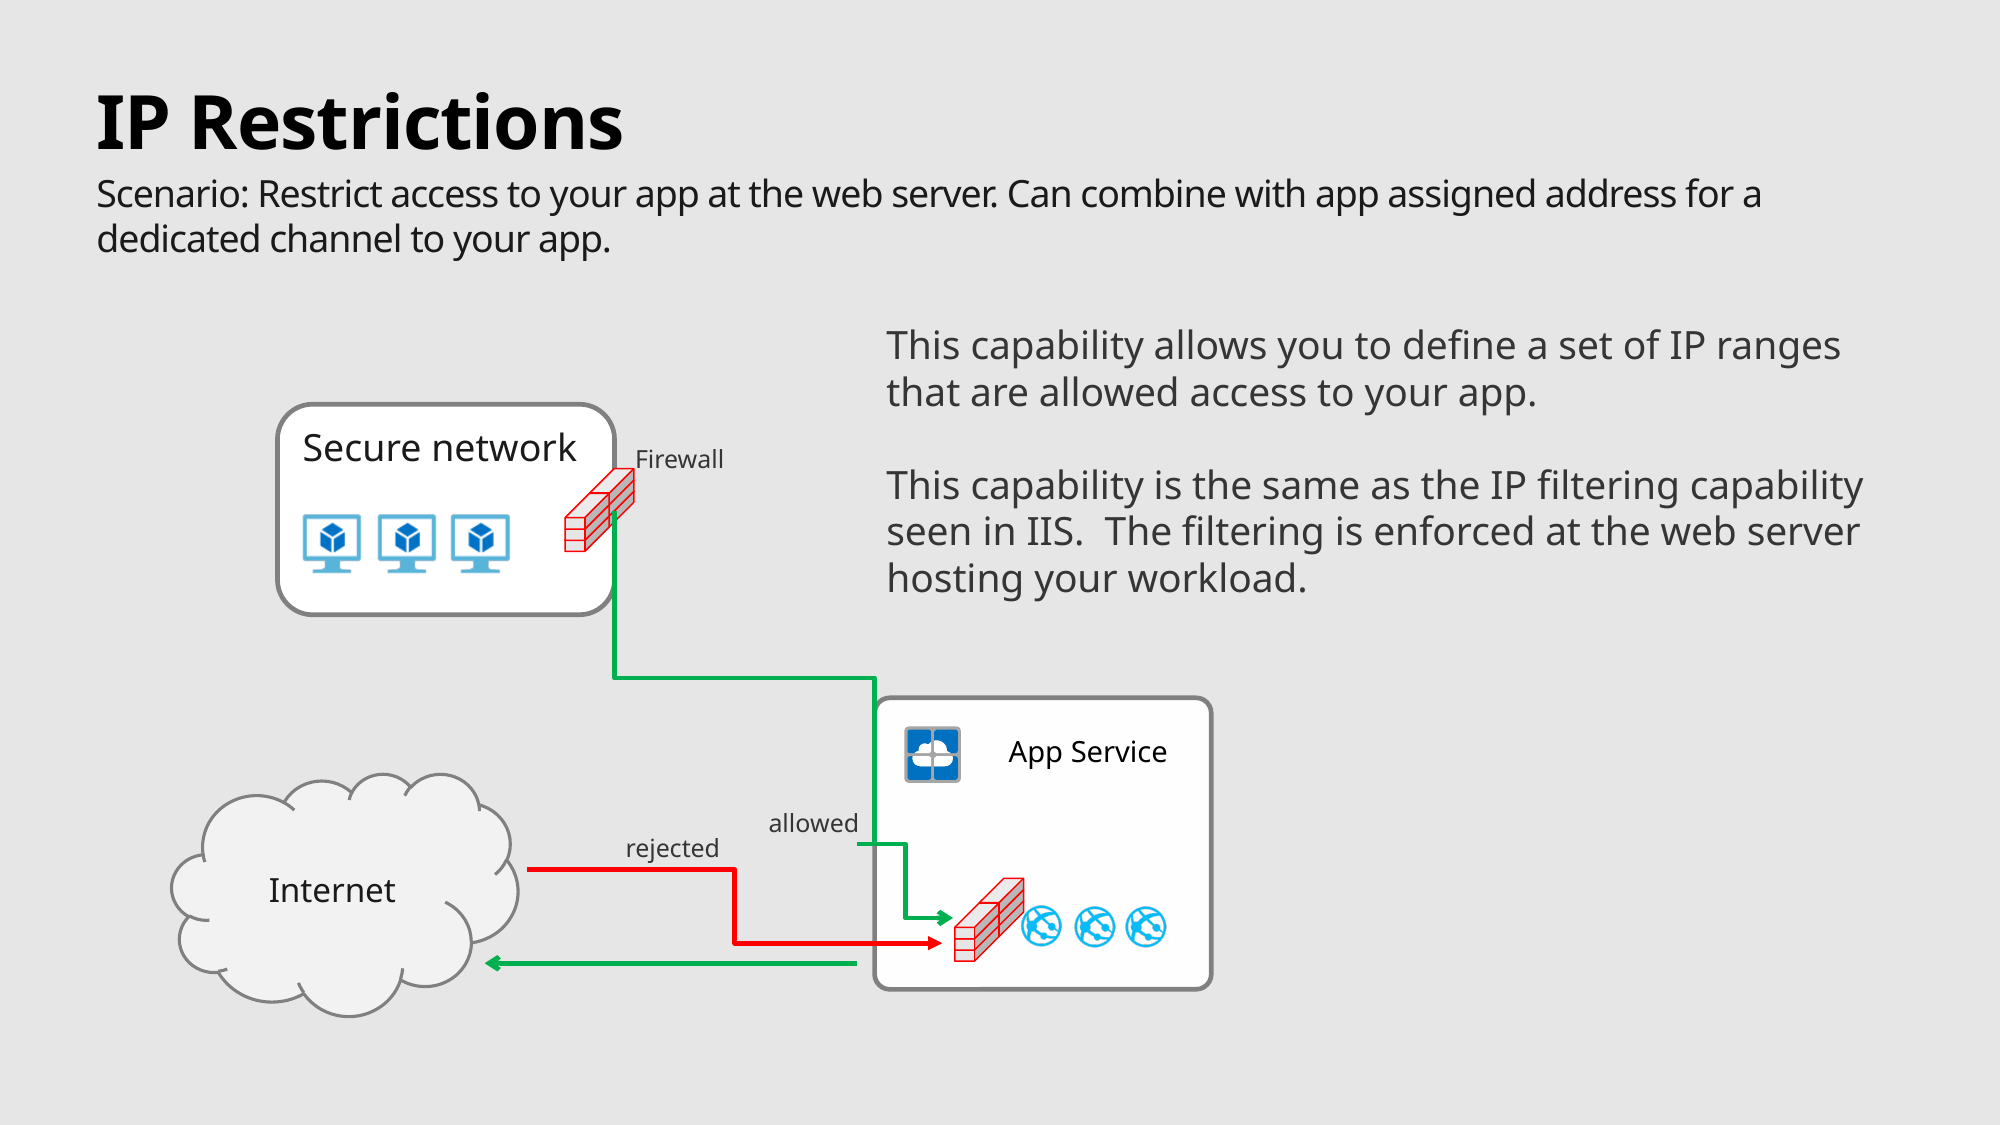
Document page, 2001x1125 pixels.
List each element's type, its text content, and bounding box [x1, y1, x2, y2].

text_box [526, 869, 943, 944]
title IP Restrictions [96, 75, 1904, 166]
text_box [857, 843, 954, 919]
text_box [904, 726, 962, 784]
picture [1024, 894, 1194, 958]
picture [1046, 915, 1058, 930]
picture [1037, 921, 1057, 936]
text_box Internet [170, 773, 519, 1018]
text_box rejected [610, 824, 736, 869]
picture [445, 508, 517, 582]
text_box [276, 403, 616, 616]
picture [1037, 909, 1050, 913]
picture [297, 508, 368, 582]
text_box App Service [993, 726, 1197, 777]
text_box allowed [875, 799, 879, 843]
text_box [954, 878, 1024, 962]
picture [372, 508, 443, 582]
text_box [873, 696, 1213, 991]
text_box Firewall [620, 436, 740, 481]
picture [1031, 932, 1051, 943]
picture [1029, 911, 1037, 920]
text_box Secure network [287, 416, 592, 477]
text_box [614, 510, 875, 846]
text_box Scenario: Restrict access to your app at the web server. Can combine with app assigned address for a dedicated channel to your app. [96, 170, 1904, 261]
text_box This capability allows you to define a set of IP ranges that are allowed access to your app. This capability is the same as the IP filtering capability seen in IIS. The filtering is enforced at the web server hosting your workload. [871, 313, 1911, 608]
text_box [564, 468, 635, 552]
